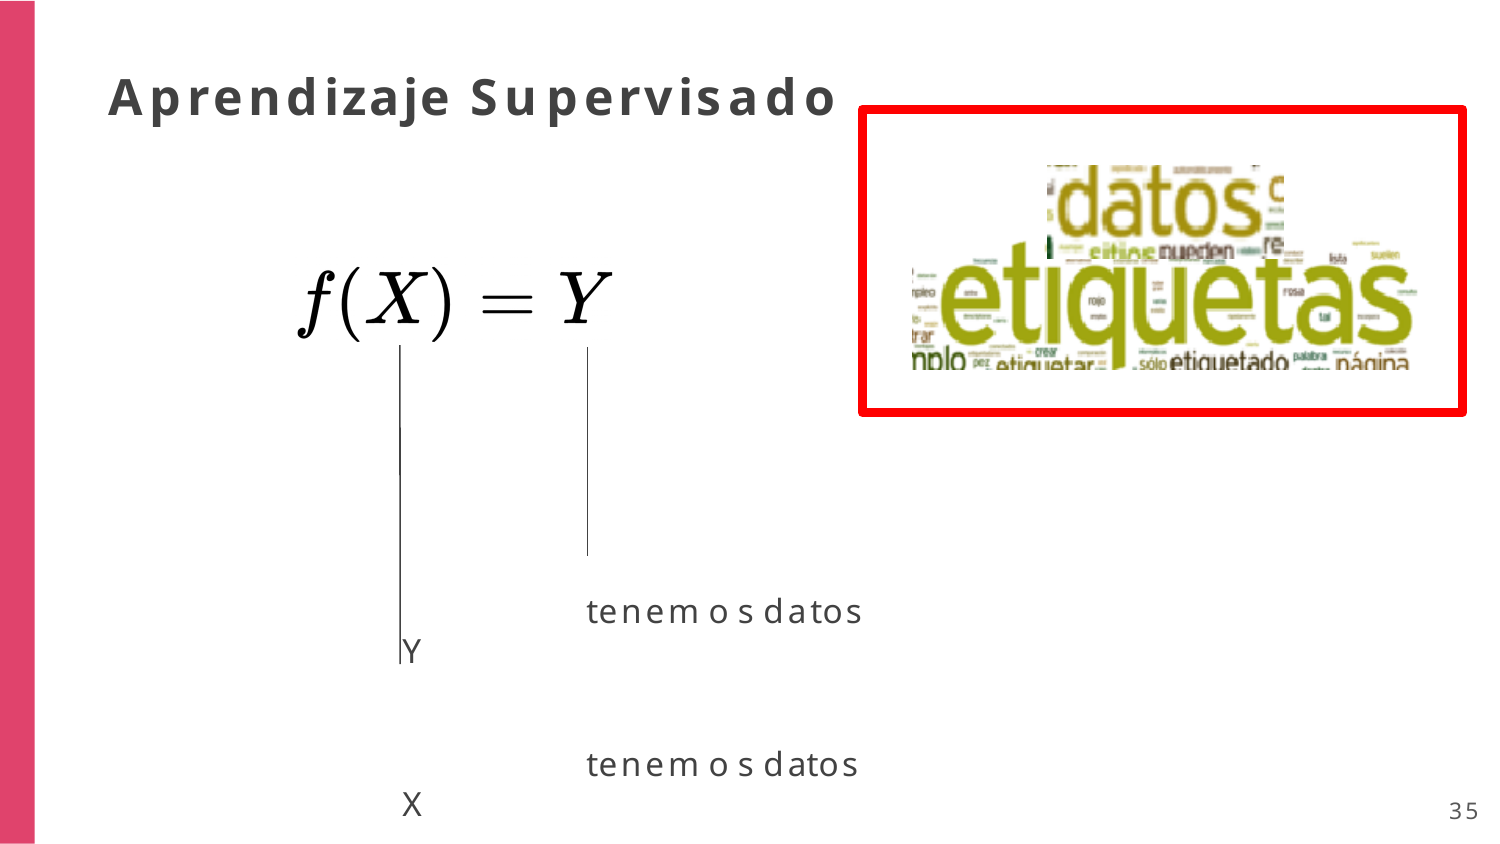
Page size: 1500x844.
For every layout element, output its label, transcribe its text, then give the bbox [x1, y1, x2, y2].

text_box [293, 257, 613, 345]
title Aprendizaje Supervisado [39, 65, 1461, 246]
text_box tenemos datos Y tenemos datos X [400, 590, 867, 823]
picture [912, 164, 1420, 371]
text_box [860, 107, 1464, 414]
slide_number 35 [1445, 796, 1483, 844]
